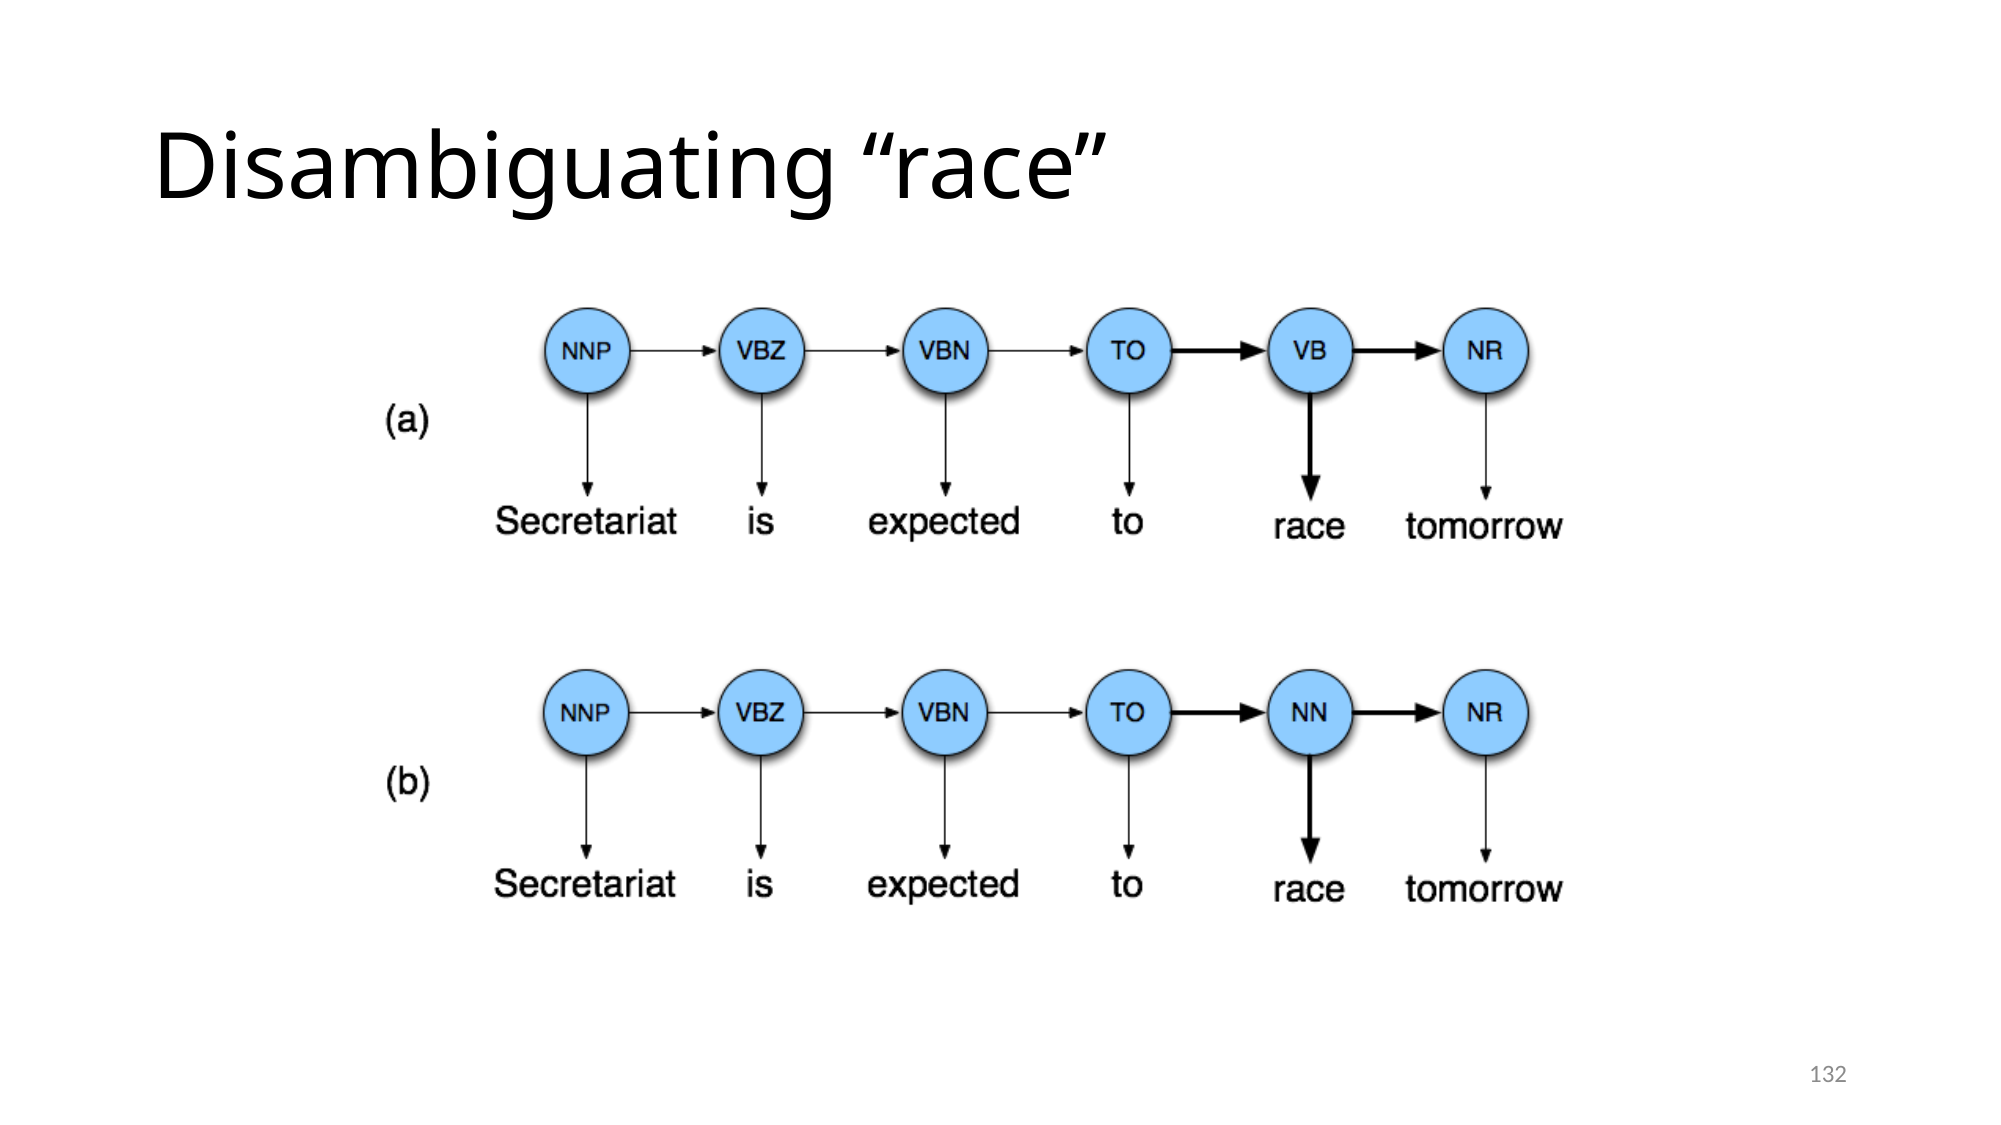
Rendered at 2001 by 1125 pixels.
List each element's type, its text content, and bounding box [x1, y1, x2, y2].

slide_number 132 [1412, 1042, 1863, 1103]
picture [374, 660, 1575, 913]
picture [374, 300, 1575, 550]
title Disambiguating “race” [137, 59, 1863, 278]
